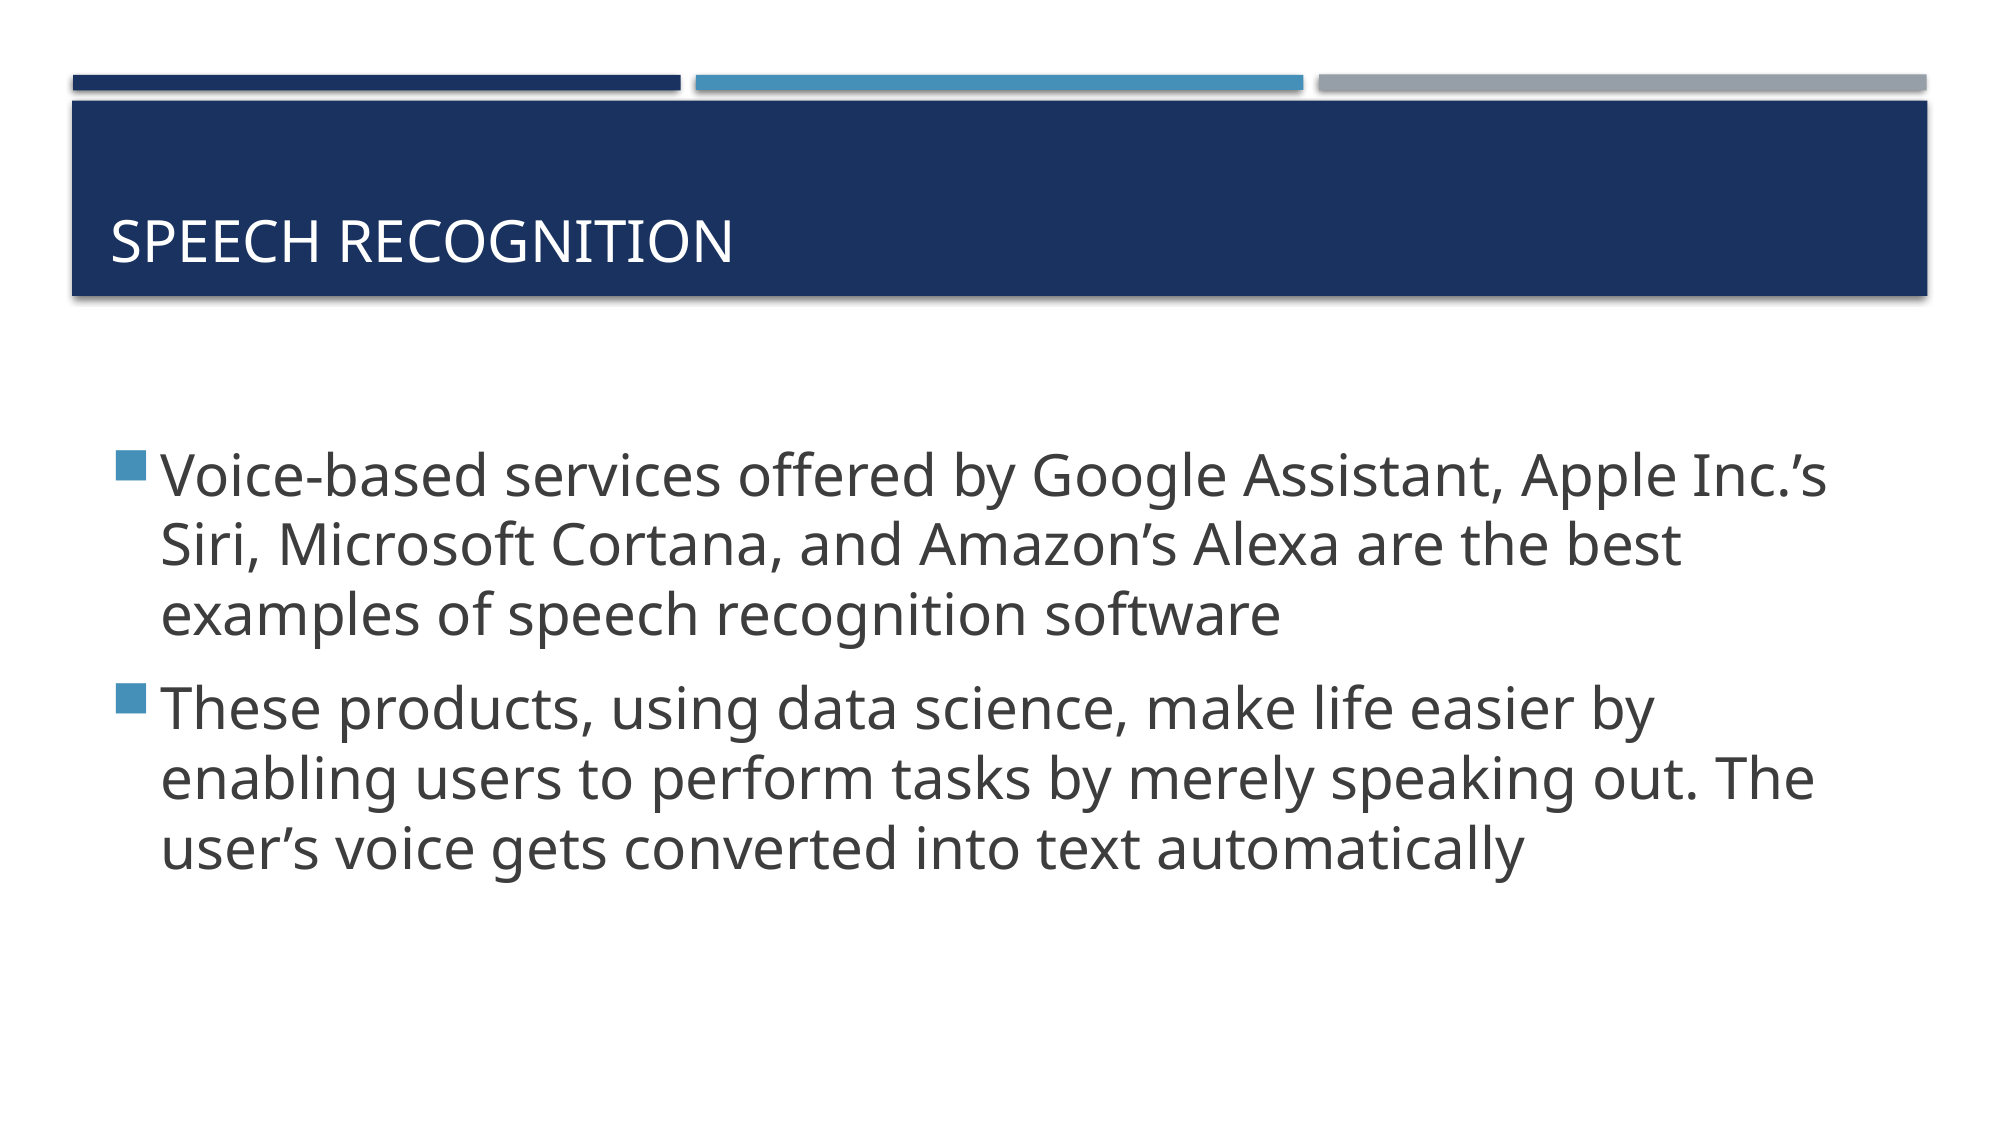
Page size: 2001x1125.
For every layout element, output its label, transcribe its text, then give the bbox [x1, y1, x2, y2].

title Speech recognition [95, 115, 1905, 282]
list Voice-based services offered by Google Assistant, Apple Inc.’s Siri, Microsoft Cortana, and Amazon’s Alexa are the best examples of speech recognition software These products, using data science, make life easier by enabling users to perform tasks by merely speaking out. The user’s voice gets converted into text automatically [95, 357, 1905, 962]
